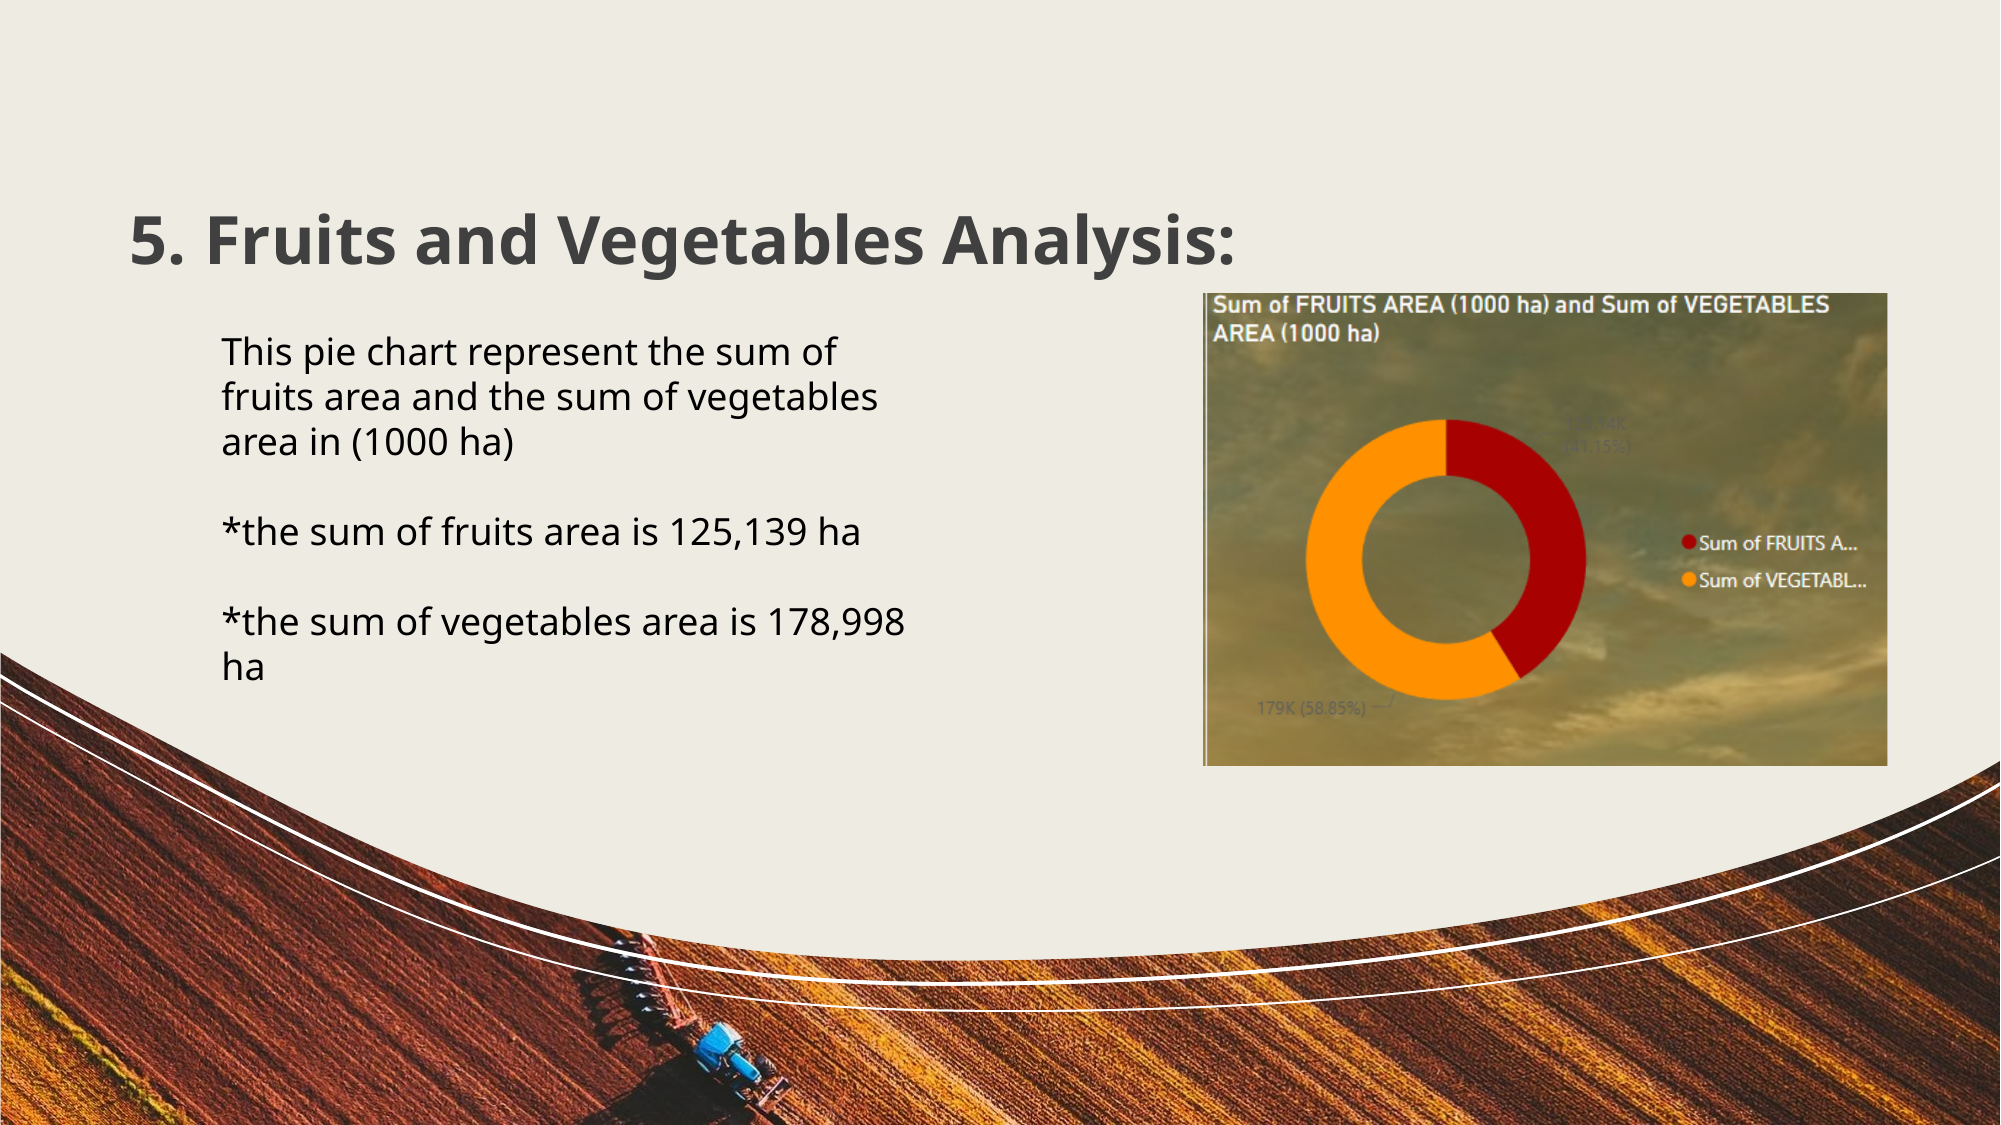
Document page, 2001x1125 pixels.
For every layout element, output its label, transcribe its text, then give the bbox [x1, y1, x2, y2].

picture [0, 292, 2000, 1125]
text_box This pie chart represent the sum of fruits area and the sum of vegetables area in (1000 ha) *the sum of fruits area is 125,139 ha *the sum of vegetables area is 178,998 ha [206, 320, 954, 652]
title 5. Fruits and Vegetables Analysis: [111, 72, 1889, 294]
